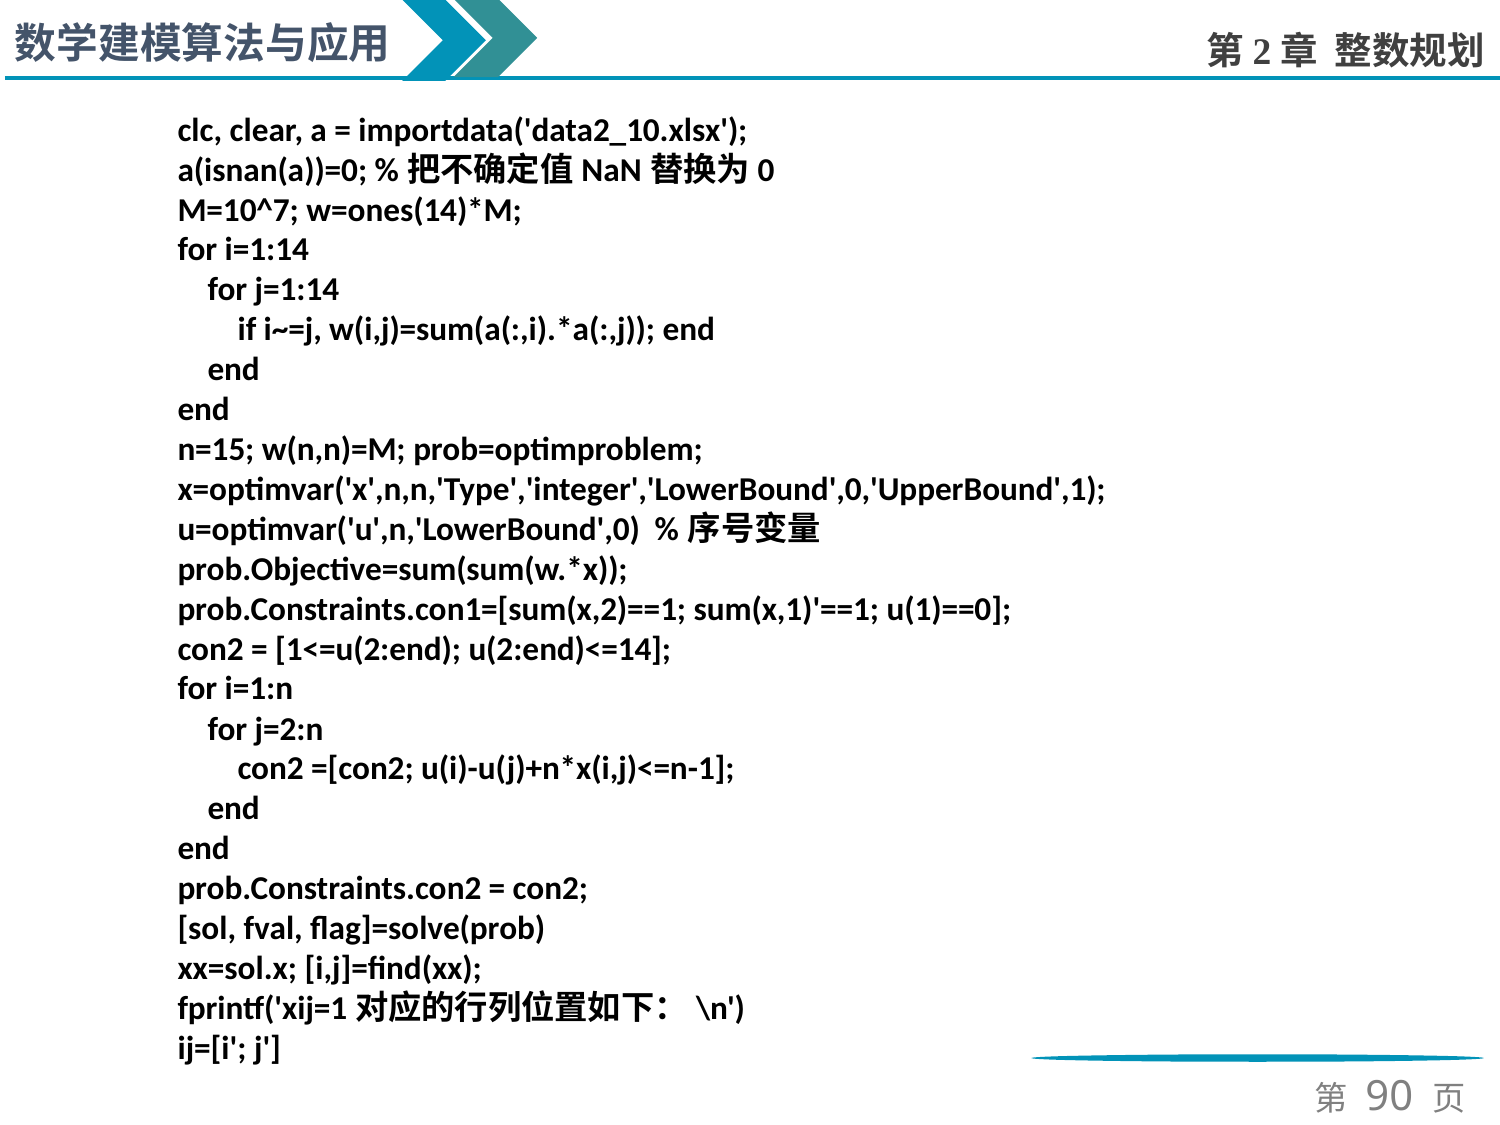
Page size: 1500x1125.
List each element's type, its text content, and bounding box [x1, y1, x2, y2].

text_box clc, clear, a = importdata('data2_10.xlsx'); a(isnan(a))=0; %把不确定值NaN替换为0 M=10^7; w=ones(14)*M; for i=1:14 for j=1:14 if i~=j, w(i,j)=sum(a(:,i).*a(:,j)); end end end n=15; w(n,n)=M; prob=optimproblem; x=optimvar('x',n,n,'Type','integer','LowerBound',0,'UpperBound',1); u=optimvar('u',n,'LowerBound',0) %序号变量 prob.Objective=sum(sum(w.*x)); prob.Constraints.con1=[sum(x,2)==1; sum(x,1)'==1; u(1)==0]; con2 = [1<=u(2:end); u(2:end)<=14]; for i=1:n for j=2:n con2 =[con2; u(i)-u(j)+n*x(i,j)<=n-1]; end end prob.Constraints.con2 = con2; [sol, fval, flag]=solve(prob) xx=sol.x; [i,j]=find(xx); fprintf('xij=1对应的行列位置如下：\n') ij=[i'; j'] [162, 100, 1240, 1074]
